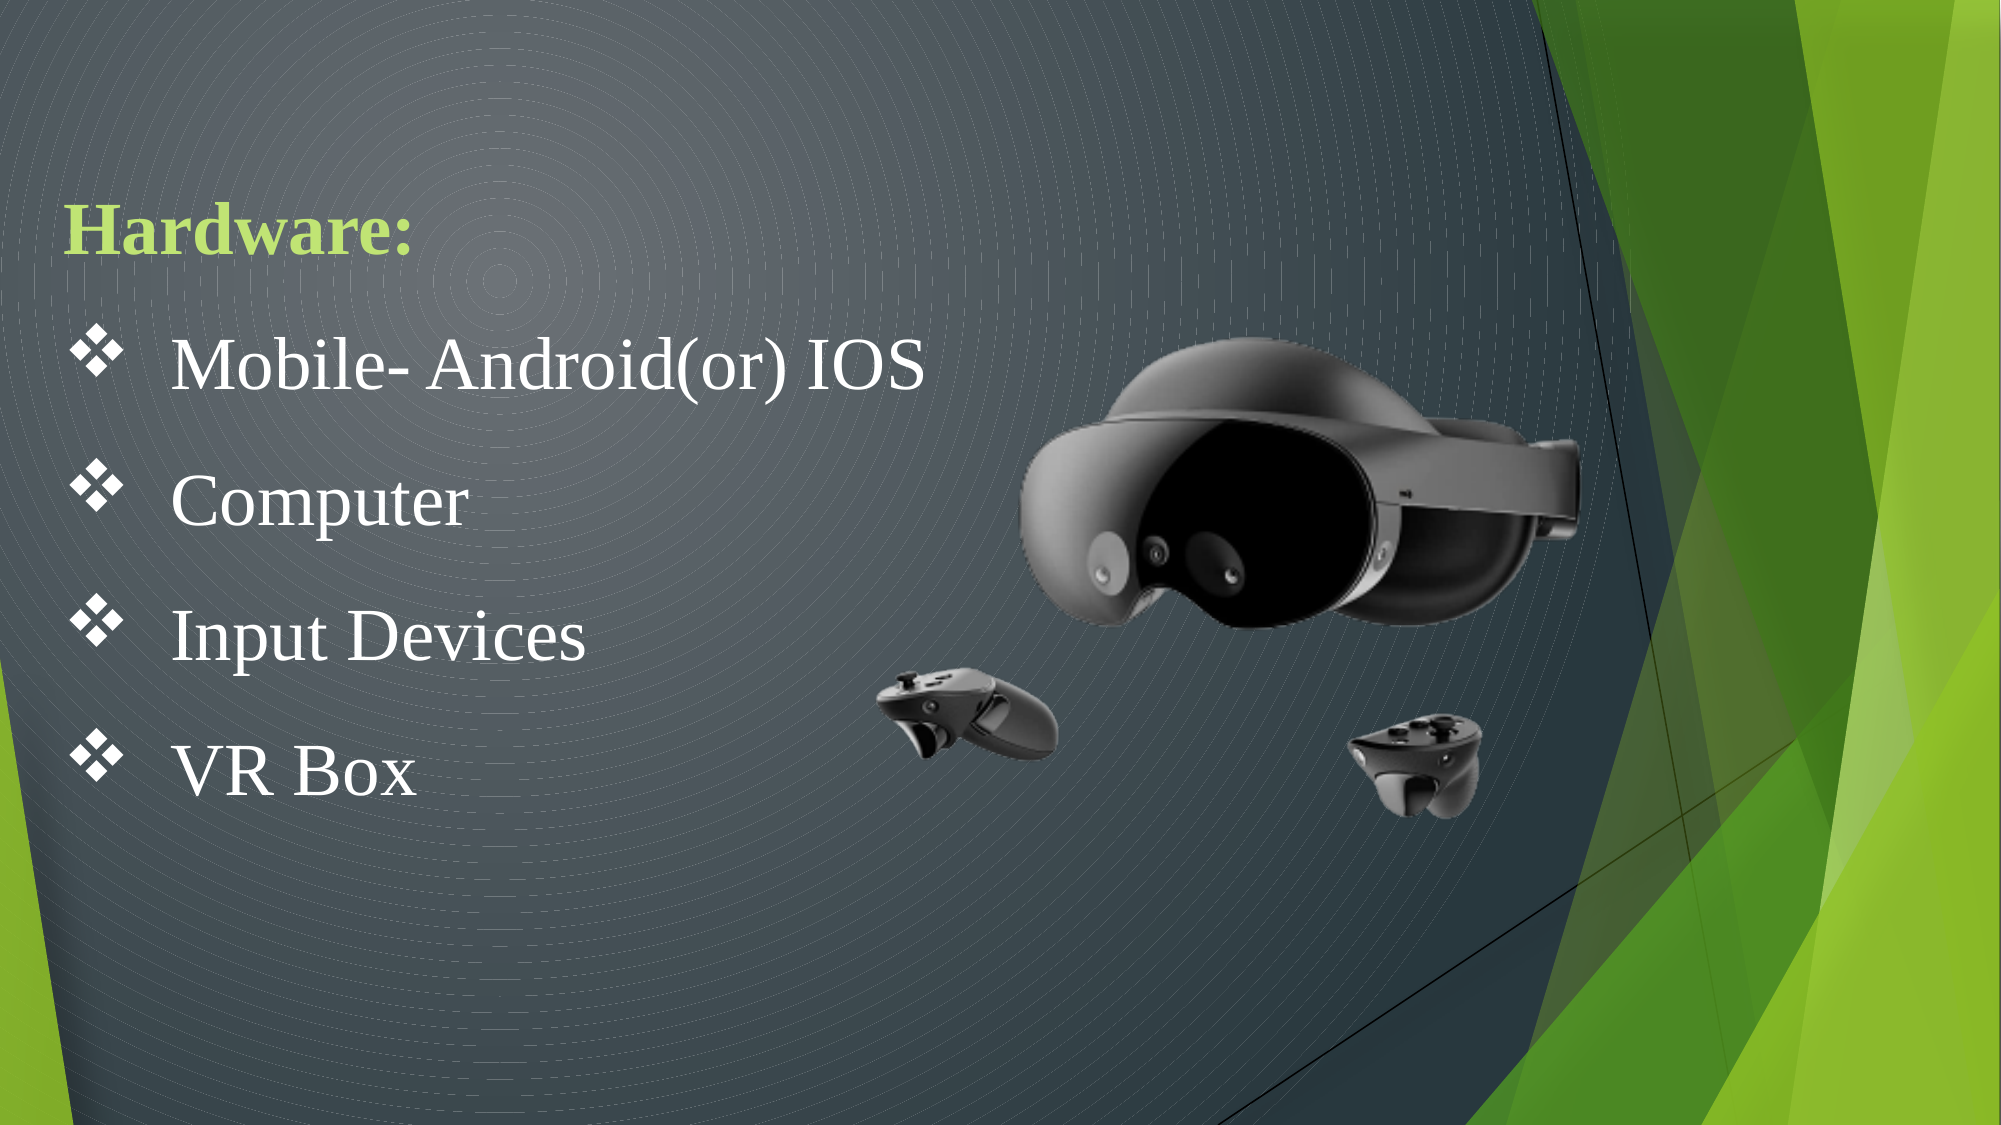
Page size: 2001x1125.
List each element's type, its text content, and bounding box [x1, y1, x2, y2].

picture [828, 0, 1616, 887]
text_box Hardware: Mobile- Android(or) IOS Computer Input Devices VR Box [48, 127, 944, 998]
